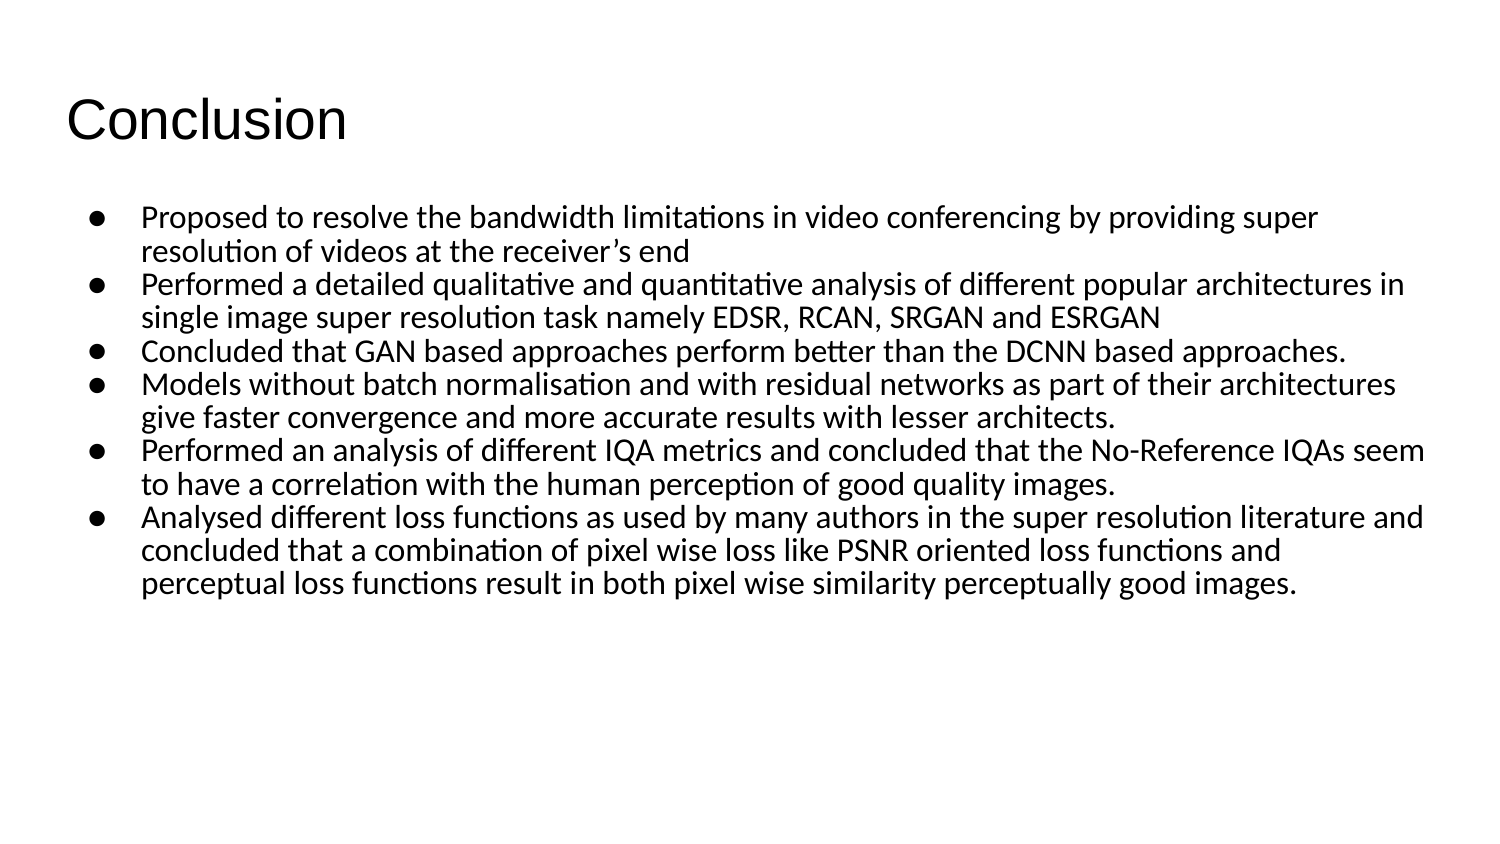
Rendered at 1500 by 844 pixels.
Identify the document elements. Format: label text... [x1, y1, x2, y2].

title Conclusion [51, 72, 1449, 167]
list Proposed to resolve the bandwidth limitations in video conferencing by providing super resolution of videos at the receiver’s end Performed a detailed qualitative and quantitative analysis of different popular architectures in single image super resolution task namely EDSR, RCAN, SRGAN and ESRGAN Concluded that GAN based approaches perform better than the DCNN based approaches. Models without batch normalisation and with residual networks as part of their architectures give faster convergence and more accurate results with lesser architects. Performed an analysis of different IQA metrics and concluded that the No-Reference IQAs seem to have a correlation with the human perception of good quality images. Analysed different loss functions as used by many authors in the super resolution literature and concluded that a combination of pixel wise loss like PSNR oriented loss functions and perceptual loss functions result in both pixel wise similarity perceptually good images. [51, 189, 1449, 750]
